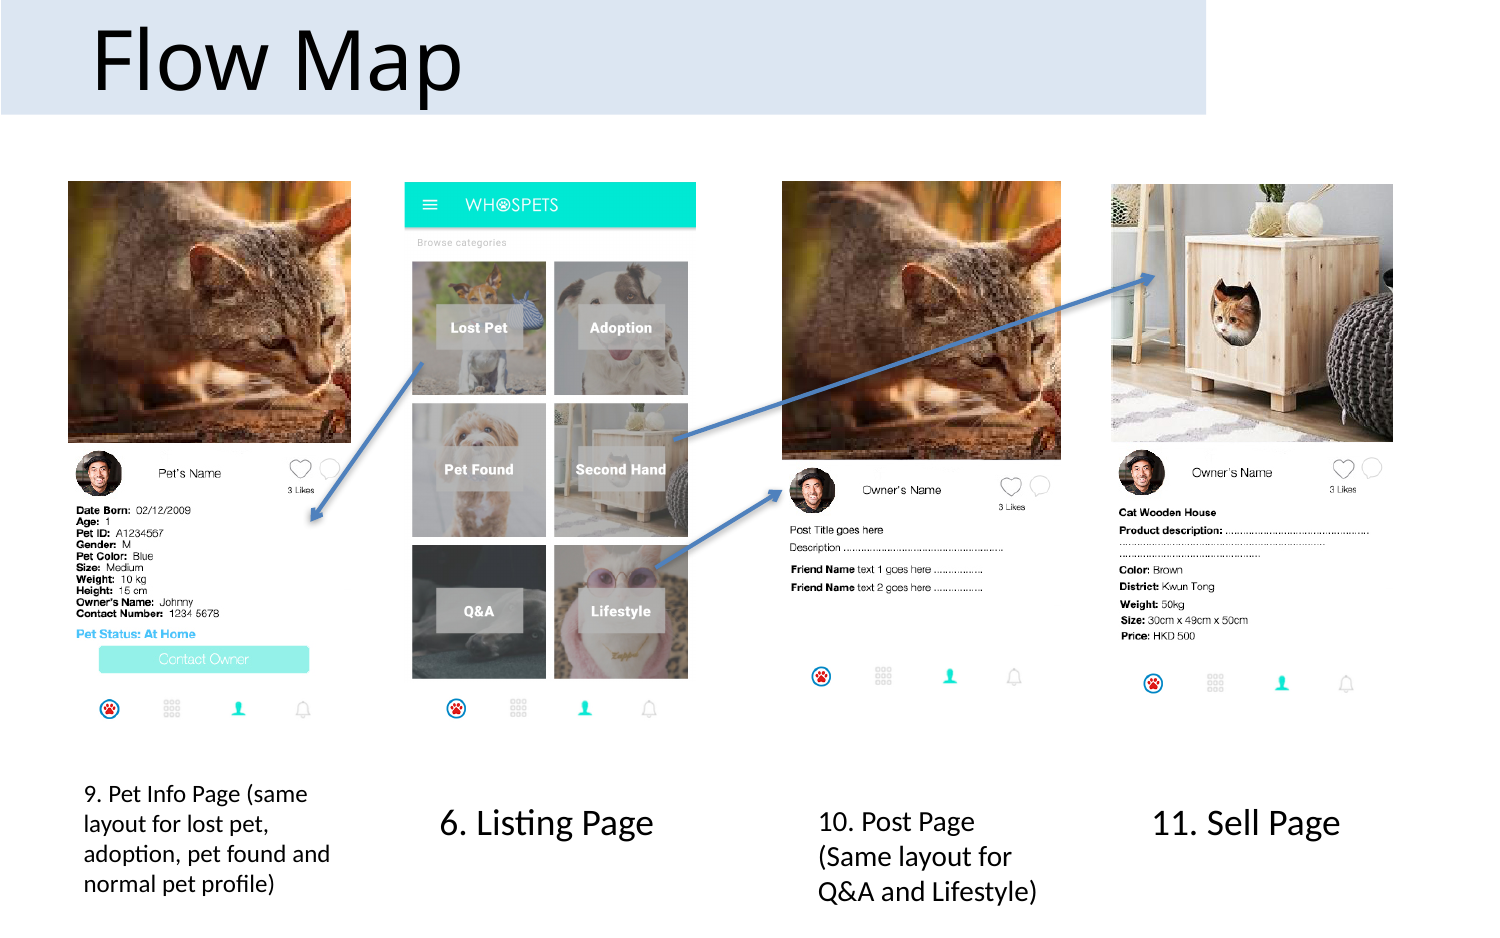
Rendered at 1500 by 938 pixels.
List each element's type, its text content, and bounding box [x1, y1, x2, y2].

text_box 9. Pet Info Page (same layout for lost pet, adoption, pet found and normal pet profile) [68, 770, 351, 905]
text_box 11. Sell Page [1136, 790, 1357, 851]
picture [404, 182, 697, 733]
picture [1111, 183, 1394, 708]
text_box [310, 362, 423, 523]
picture [68, 181, 352, 734]
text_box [655, 489, 783, 568]
text_box Flow Map [1, 0, 1207, 115]
picture [782, 181, 1061, 275]
text_box 10. Post Page (Same layout for Q&A and Lifestyle) [803, 794, 1061, 915]
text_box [673, 275, 1156, 441]
picture [779, 441, 1061, 701]
text_box 6. Listing Page [424, 790, 670, 851]
